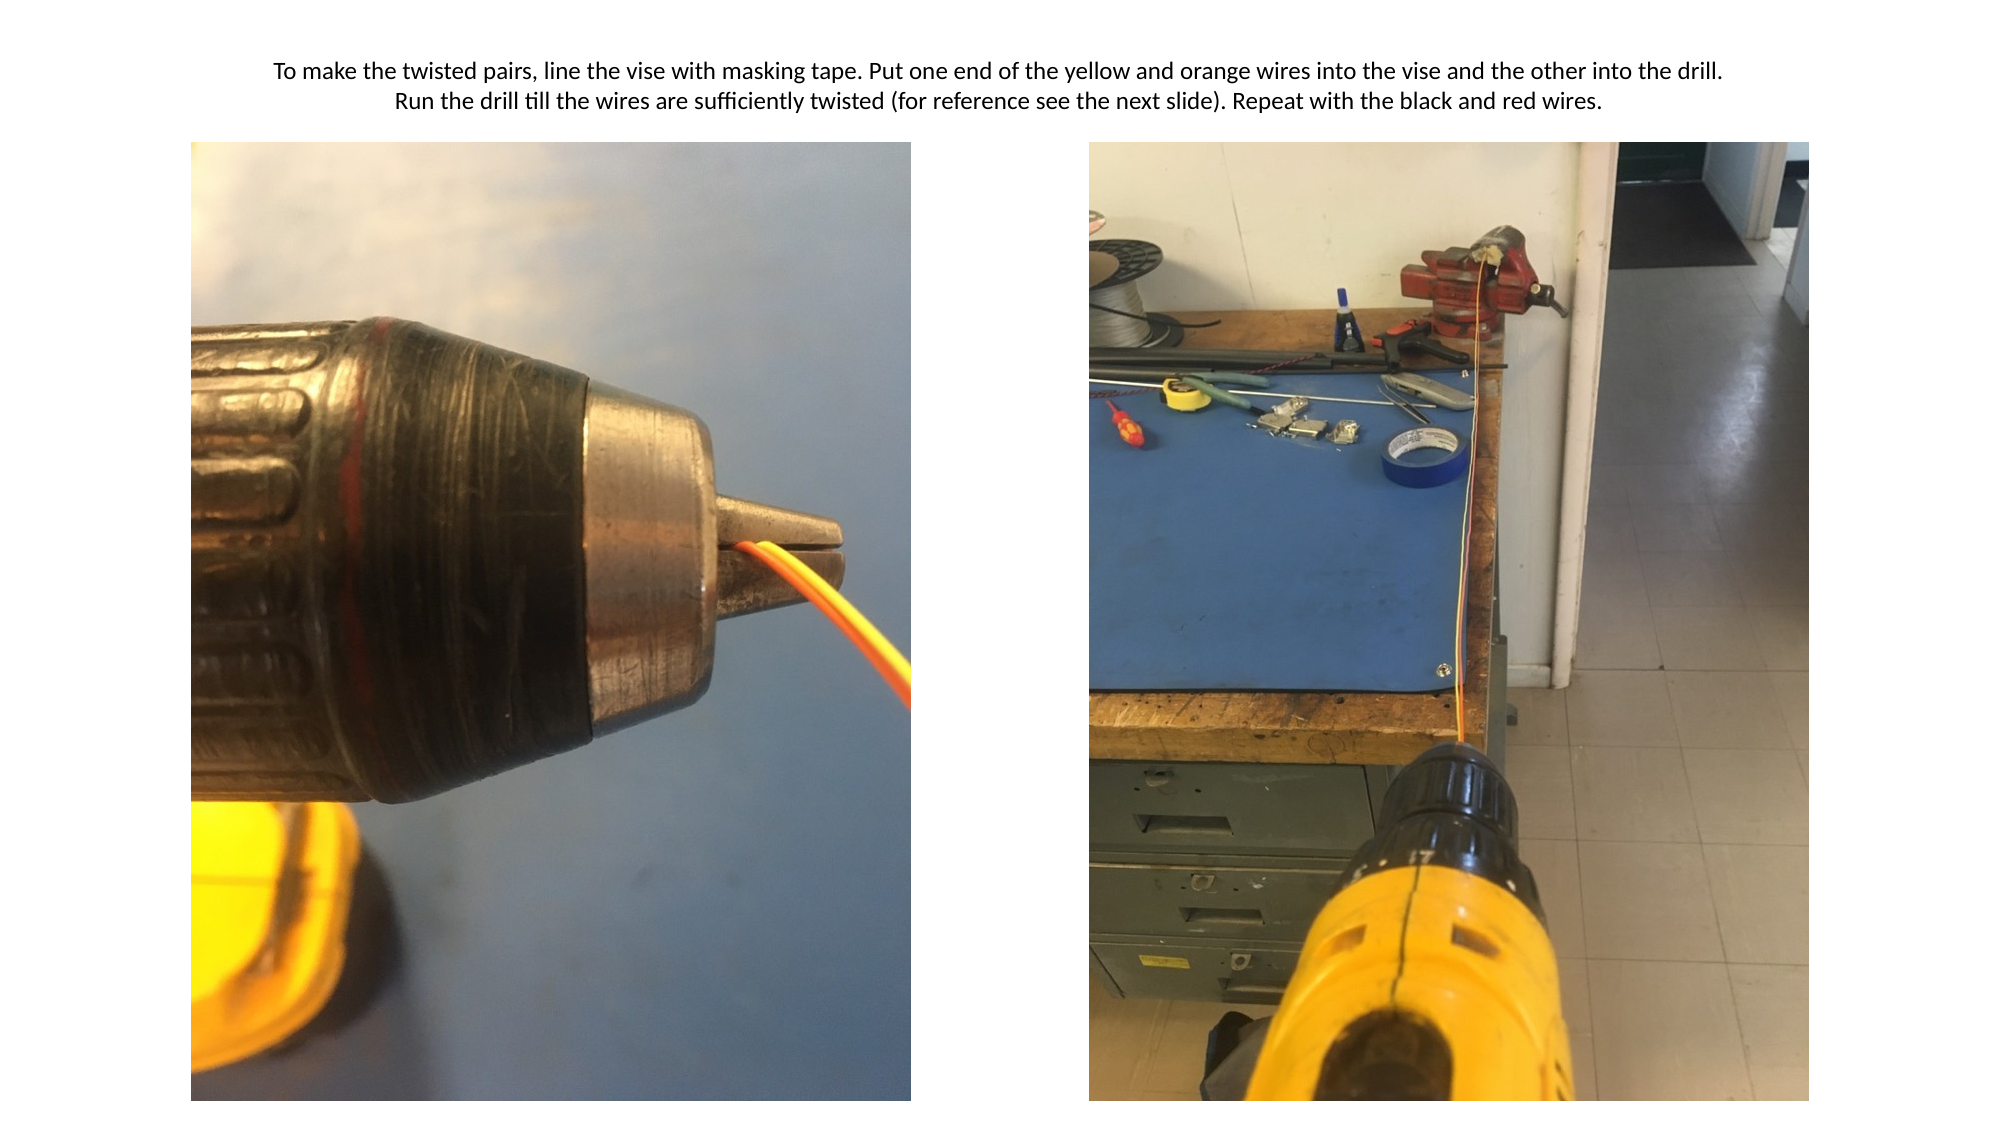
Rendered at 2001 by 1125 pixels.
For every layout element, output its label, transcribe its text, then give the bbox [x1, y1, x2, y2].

text_box To make the twisted pairs, line the vise with masking tape. Put one end of the yellow and orange wires into the vise and the other into the drill. Run the drill till the wires are sufficiently twisted (for reference see the next slide). Repeat with the black and red wires. [249, 46, 1751, 122]
picture [1089, 142, 1809, 1101]
picture [191, 142, 911, 1101]
